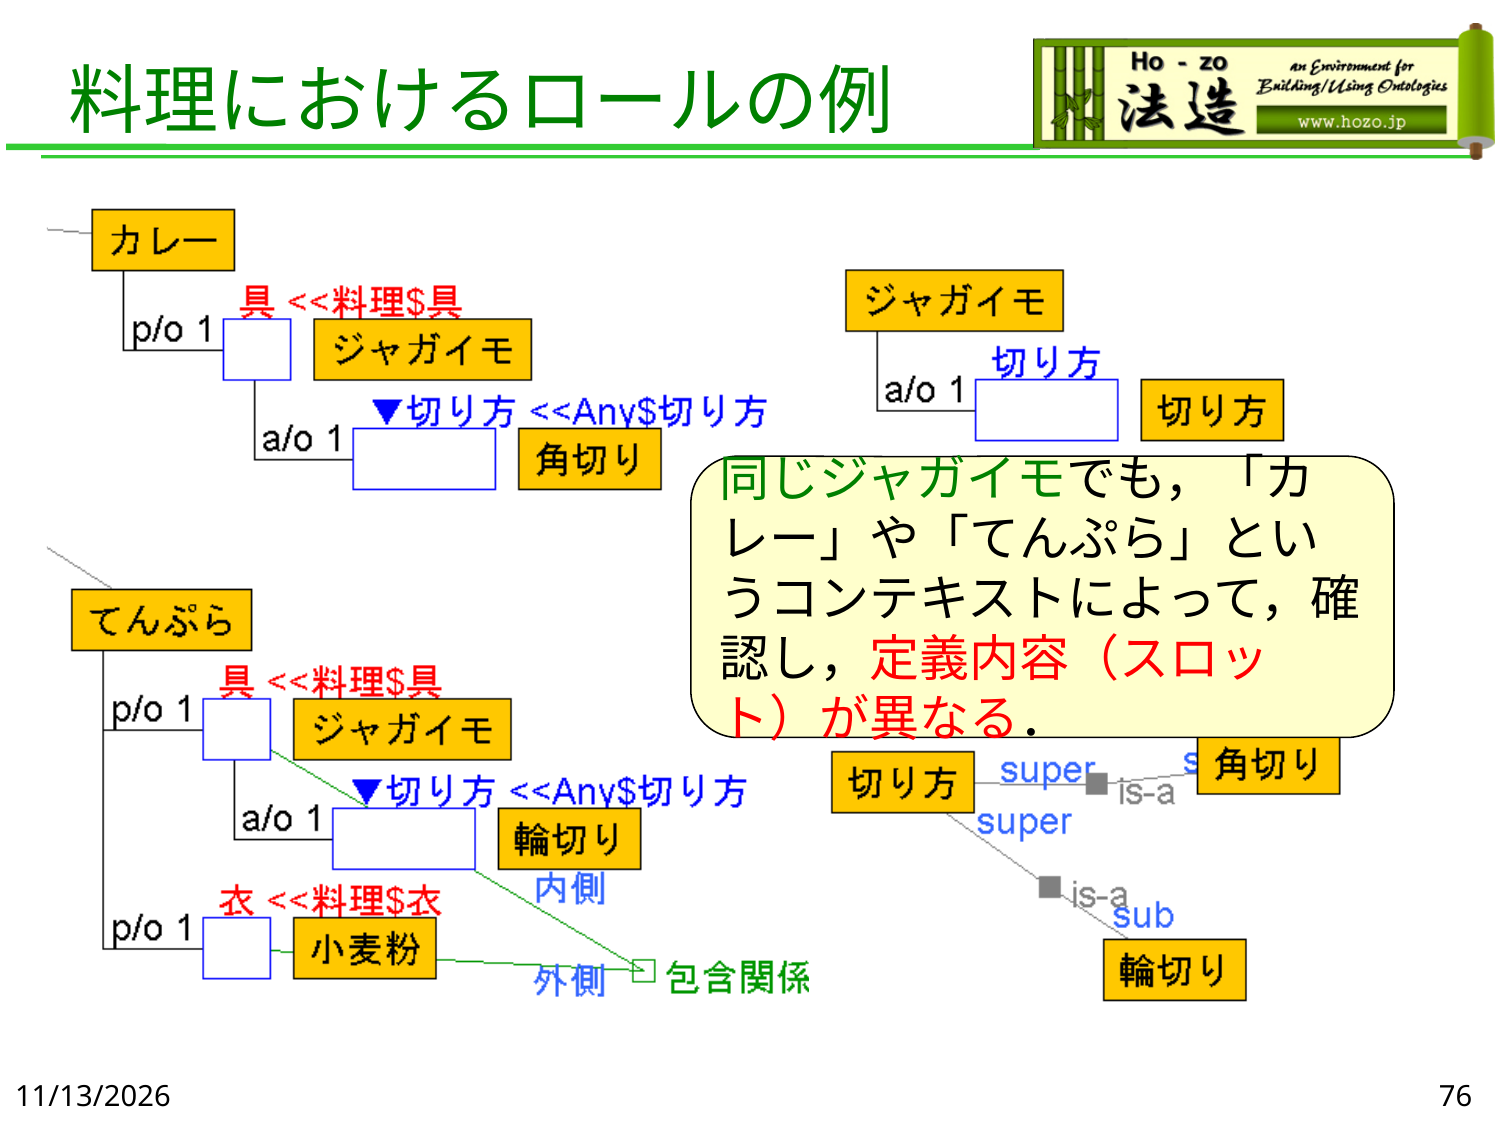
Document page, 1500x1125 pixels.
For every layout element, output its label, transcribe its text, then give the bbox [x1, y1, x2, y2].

picture [1033, 23, 1495, 160]
title 料理におけるロールの例 [53, 23, 1034, 150]
slide_number 76 [1174, 1049, 1488, 1125]
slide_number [0, 1049, 313, 1125]
picture [46, 175, 1436, 1036]
